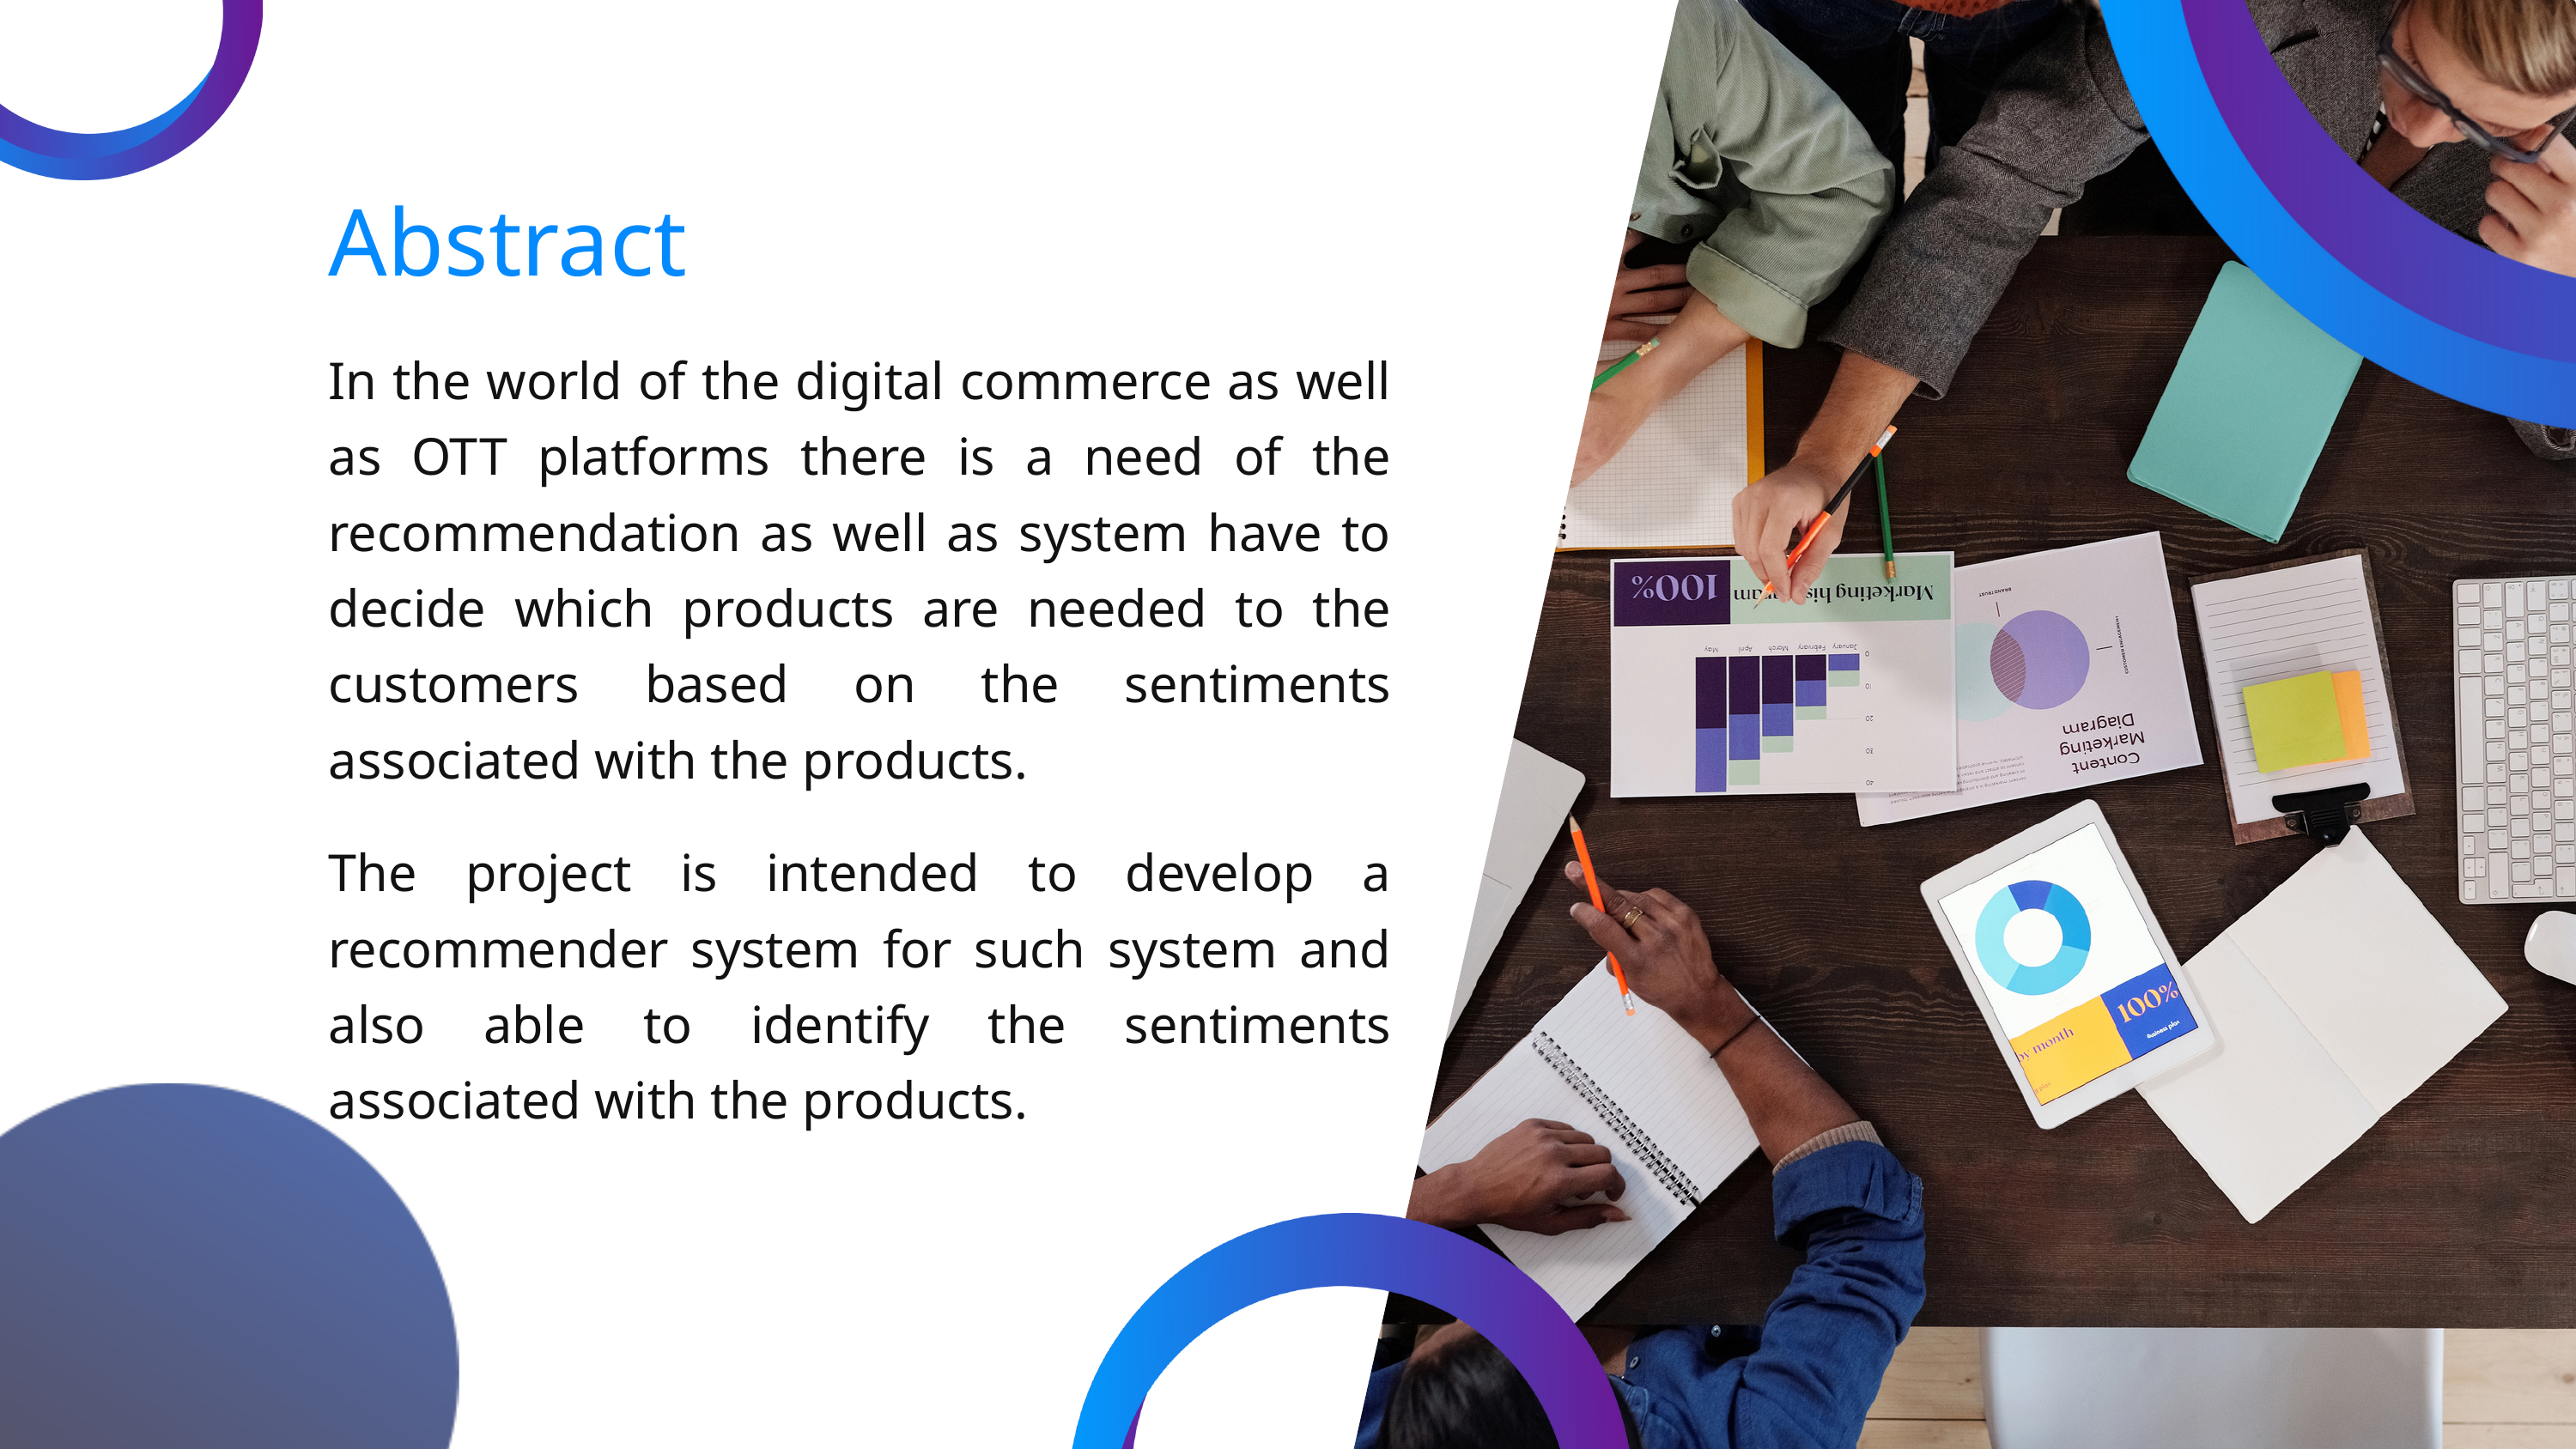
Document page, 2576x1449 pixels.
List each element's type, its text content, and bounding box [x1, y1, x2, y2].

text_box [0, 1083, 459, 1449]
text_box In the world of the digital commerce as well as OTT platforms there is a need of the recommendation as well as system have to decide which products are needed to the customers based on the sentiments associated with the products. The project is intended to develop a recommender system for such system and also able to identify the sentiments associated with the products. [328, 334, 1346, 1130]
text_box [1068, 1213, 1346, 1449]
text_box Abstract [328, 166, 1060, 295]
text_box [1350, 0, 2576, 1449]
text_box [0, 0, 264, 180]
